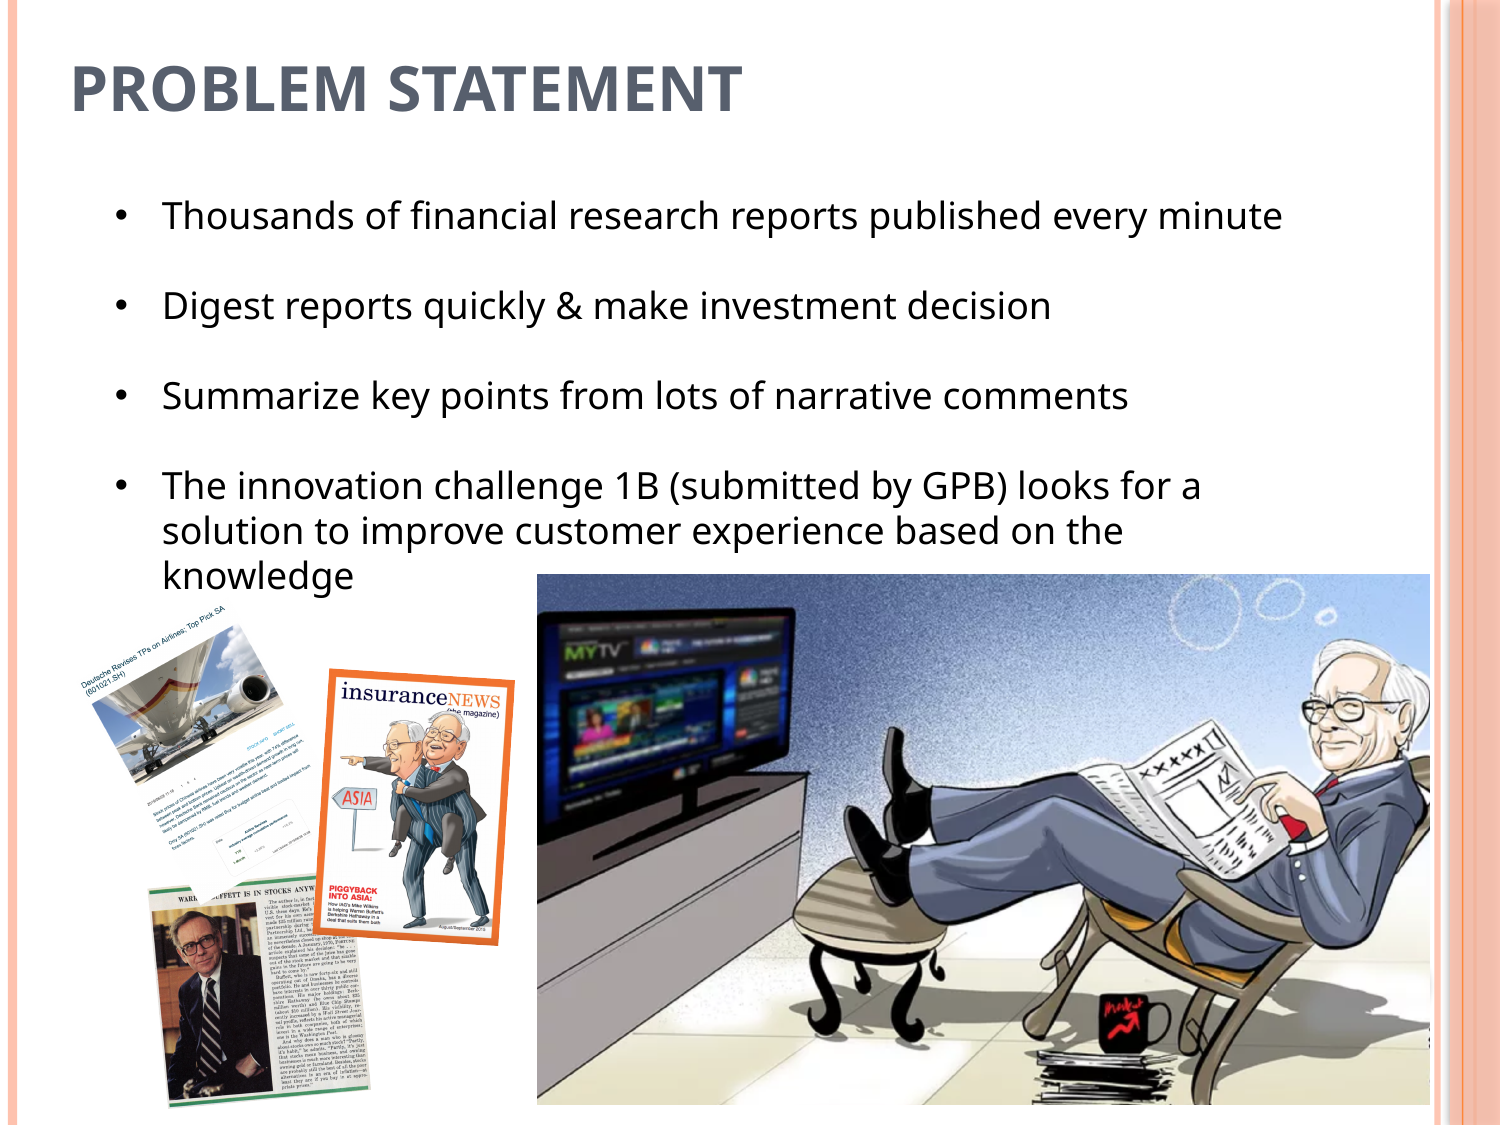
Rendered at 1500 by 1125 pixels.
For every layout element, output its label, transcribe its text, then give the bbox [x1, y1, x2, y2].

picture [536, 573, 1430, 1106]
picture [77, 598, 515, 1108]
text_box Thousands of financial research reports published every minute Digest reports quickly & make investment decision Summarize key points from lots of narrative comments The innovation challenge 1B (submitted by GPB) looks for a solution to improve customer experience based on the knowledge [100, 184, 1317, 605]
text_box Problem Statement [54, 51, 1330, 122]
